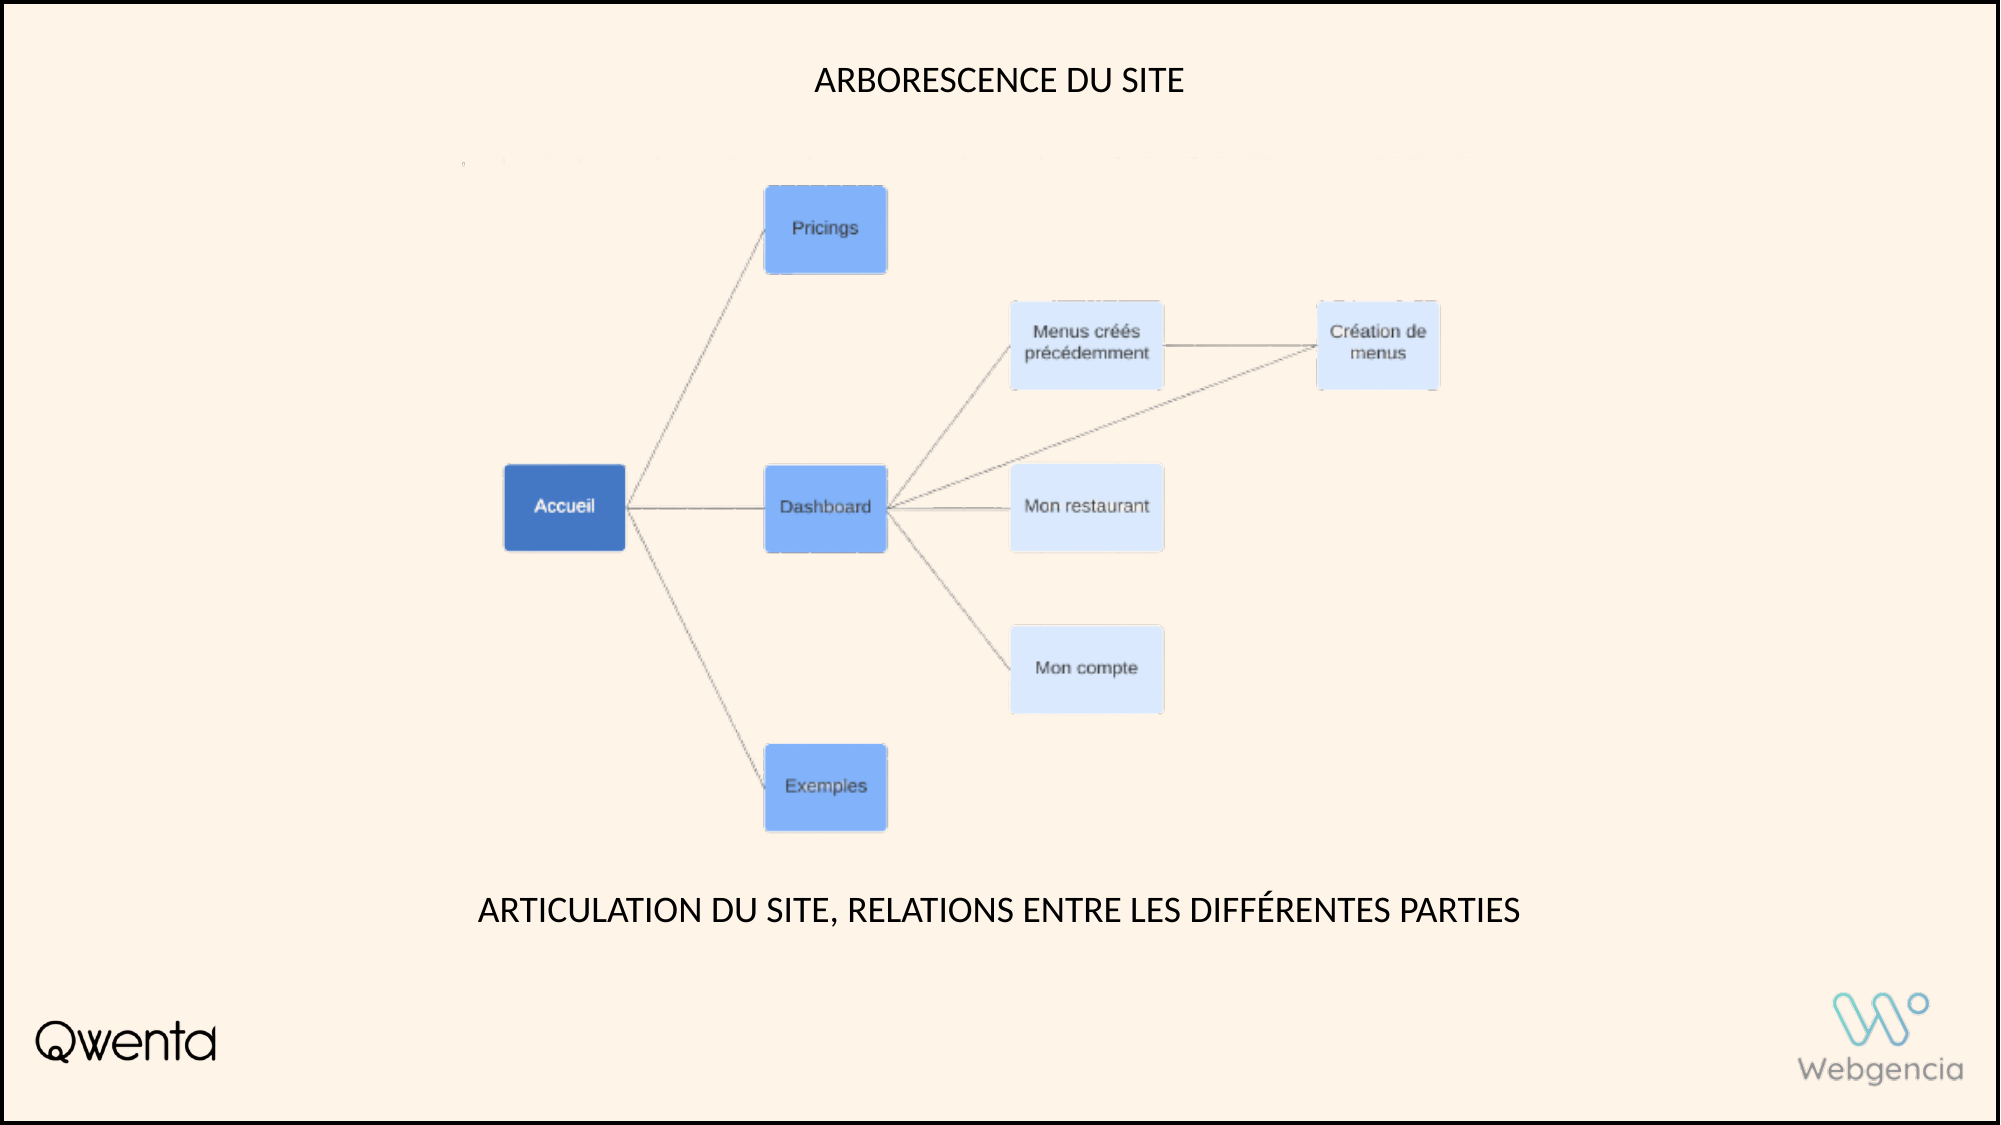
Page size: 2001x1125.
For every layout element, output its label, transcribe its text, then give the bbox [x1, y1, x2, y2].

text_box ARBORESCENCE DU SITE [799, 47, 1201, 108]
text_box ARTICULATION DU SITE, RELATIONS ENTRE LES DIFFÉRENTES PARTIES [463, 877, 1537, 938]
table_header [4, 4, 1996, 1121]
picture [0, 938, 457, 1125]
picture [456, 156, 1518, 856]
picture [1770, 967, 1988, 1090]
